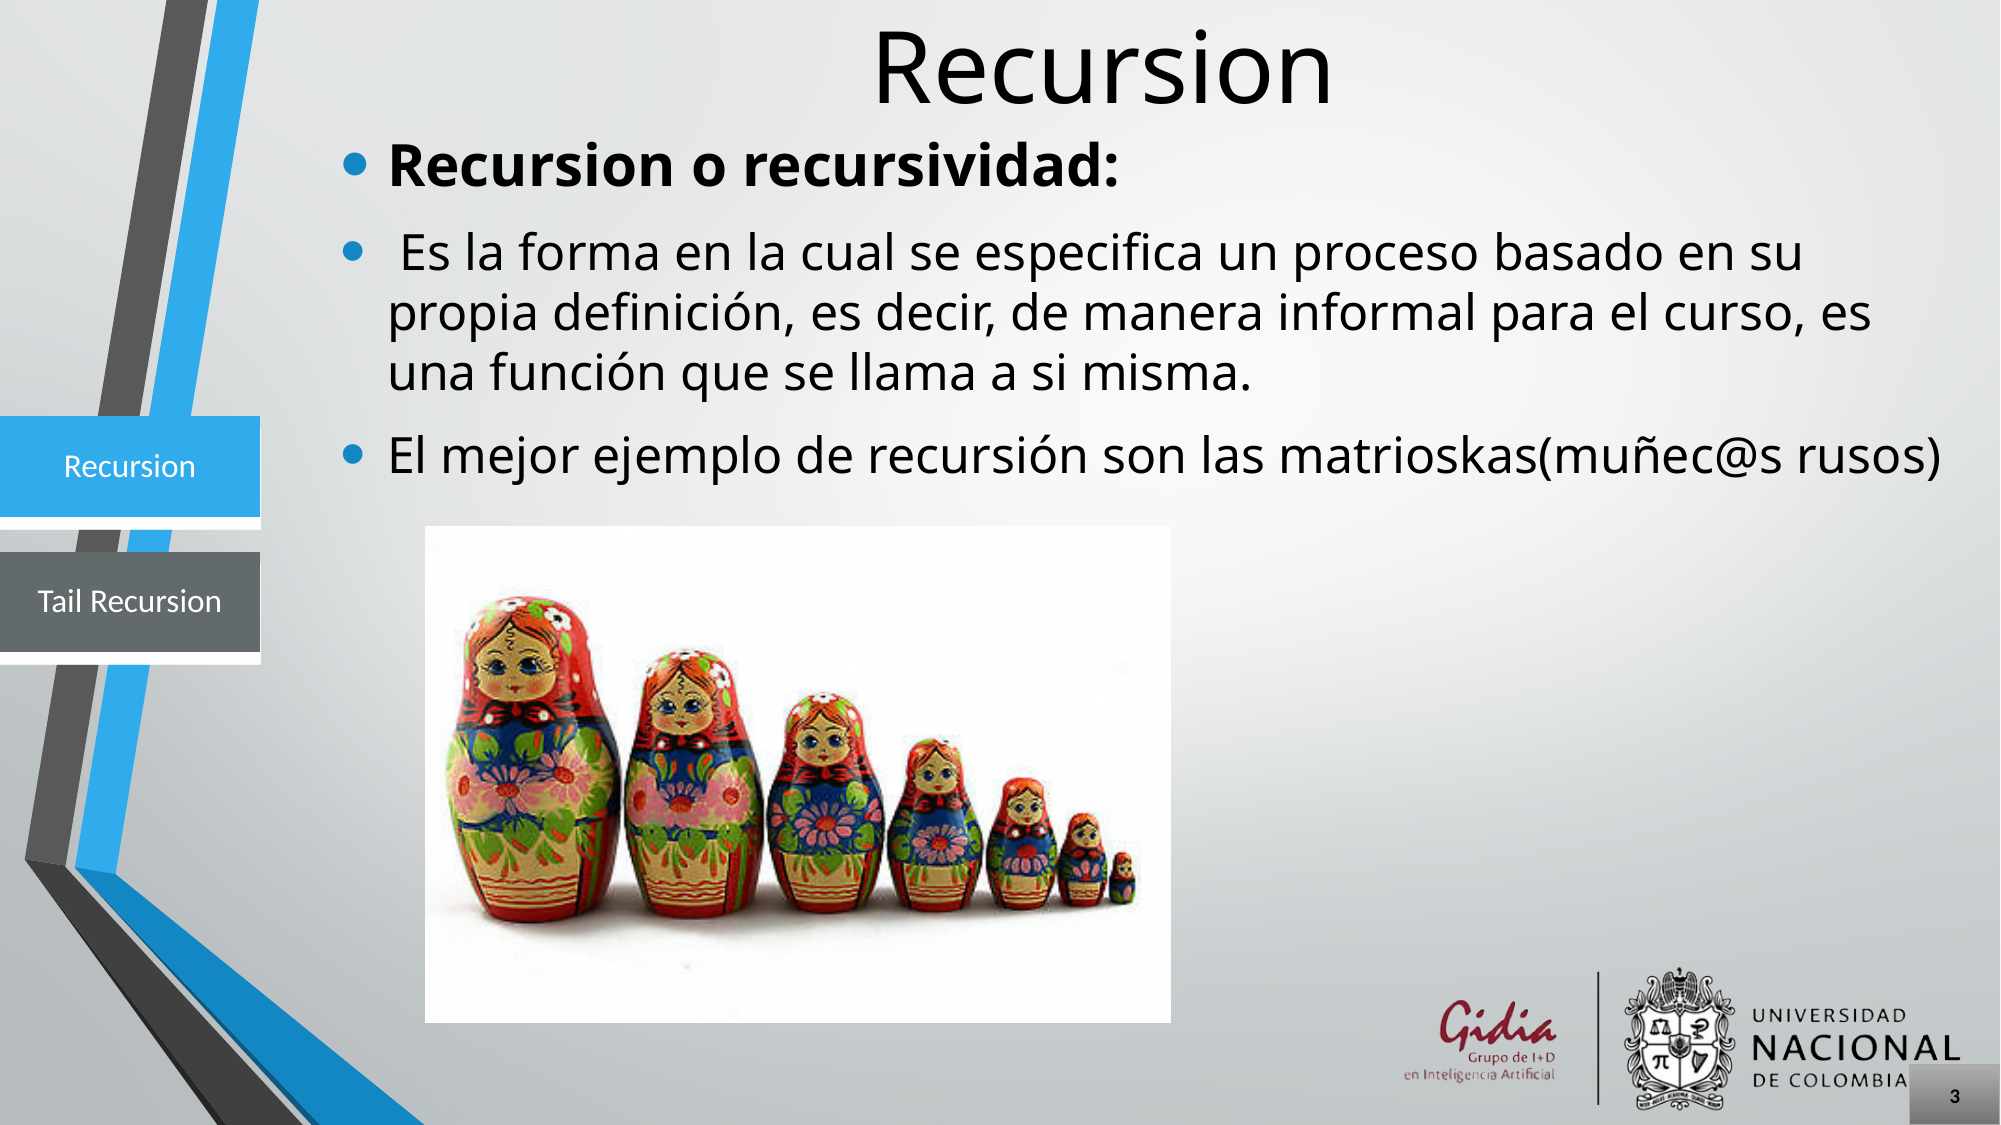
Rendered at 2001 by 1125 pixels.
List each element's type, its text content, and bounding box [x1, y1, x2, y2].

title Recursion [591, 27, 1616, 100]
list Recursion o recursividad: Es la forma en la cual se especifica un proceso basado en su propia definición, es decir, de manera informal para el curso, es una función que se llama a si misma. El mejor ejemplo de recursión son las matrioskas(muñec@s rusos) [325, 0, 1969, 824]
picture [1332, 952, 2000, 1125]
picture [424, 526, 1171, 1023]
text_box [0, 0, 261, 1125]
